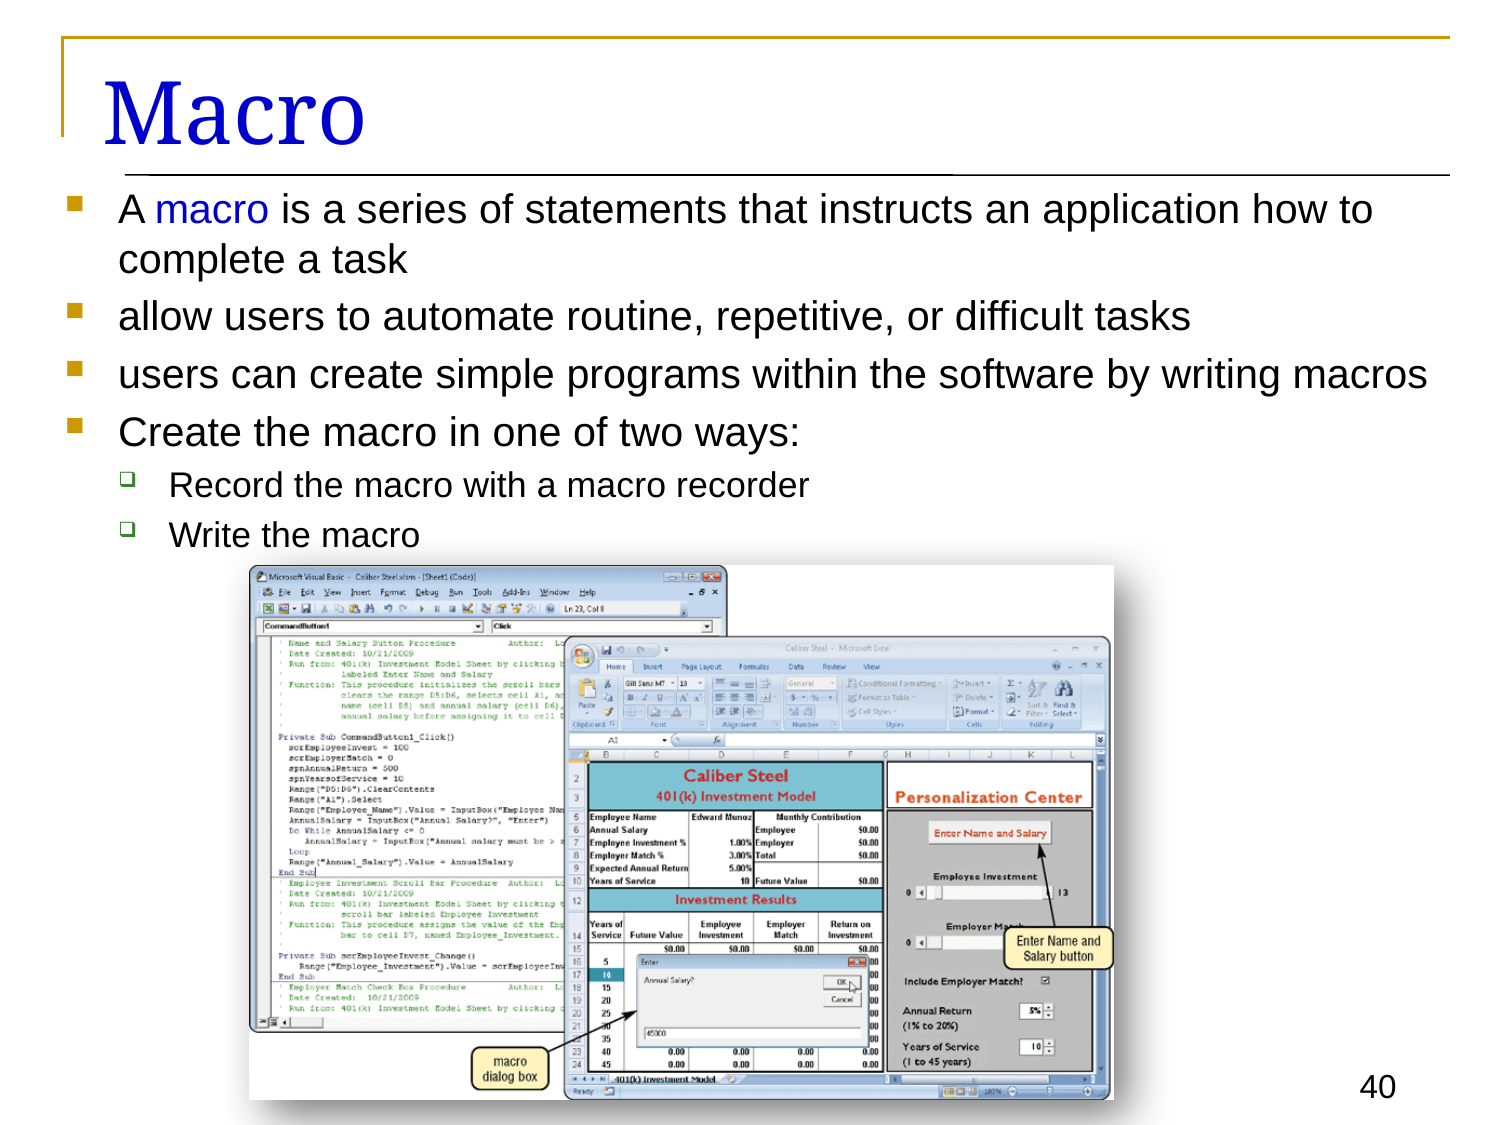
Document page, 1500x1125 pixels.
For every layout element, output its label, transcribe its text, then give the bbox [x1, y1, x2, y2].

title Macro [87, 49, 1451, 163]
picture [249, 565, 1114, 1101]
list A macro is a series of statements that instructs an application how to complete a task allow users to automate routine, repetitive, or difficult tasks users can create simple programs within the software by writing macros Create the macro in one of two ways: Record the macro with a macro recorder Write the macro [49, 174, 1451, 576]
